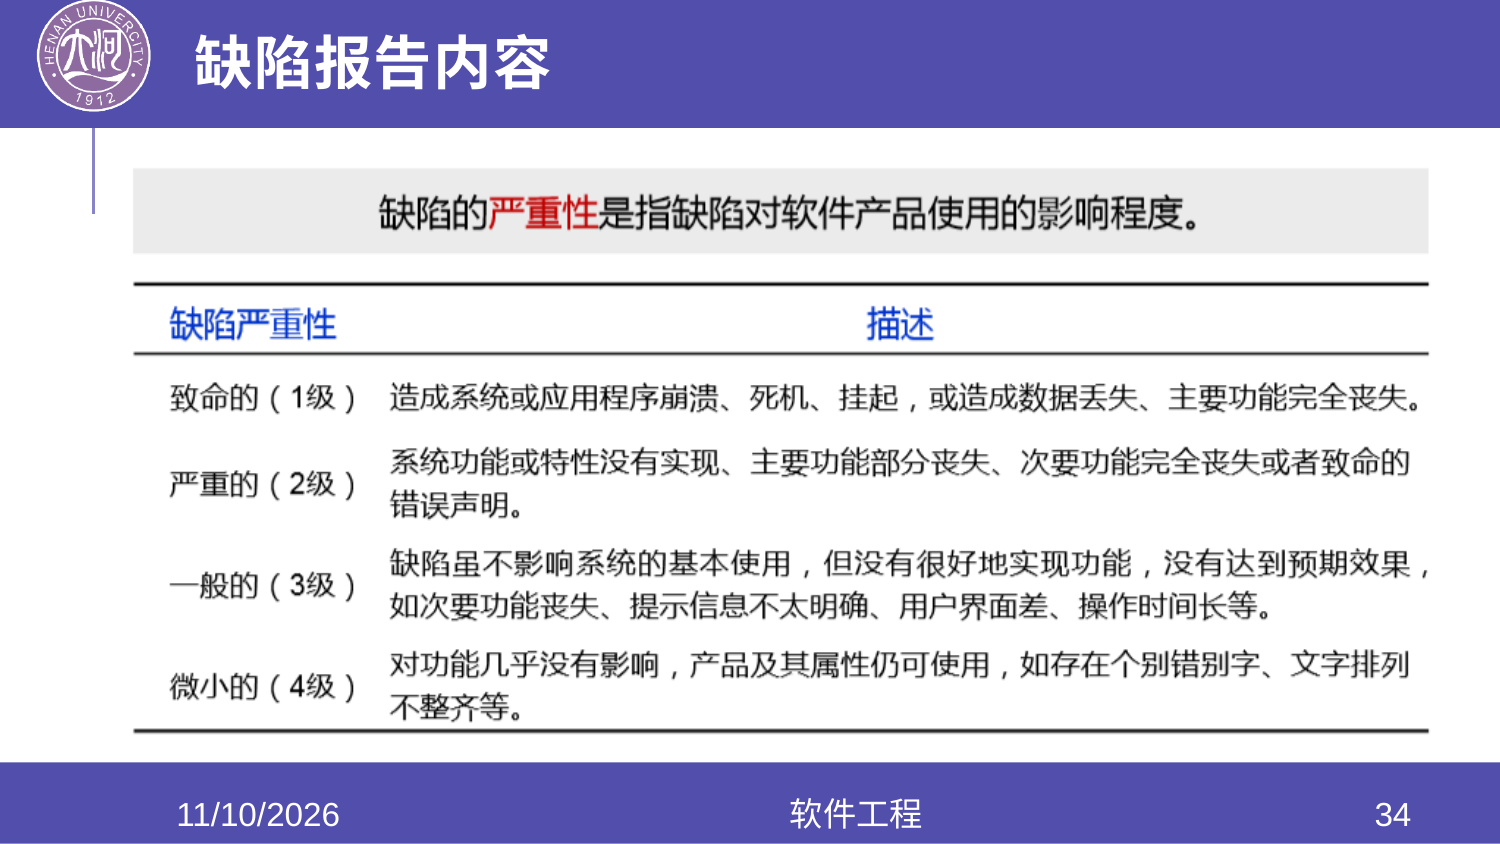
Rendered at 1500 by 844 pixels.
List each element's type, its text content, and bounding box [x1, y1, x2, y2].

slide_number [126, 796, 391, 830]
slide_number 34 [1333, 796, 1454, 830]
title 缺陷报告内容 [179, 0, 1454, 136]
picture [125, 160, 1442, 745]
footer 软件工程 [391, 796, 1322, 830]
